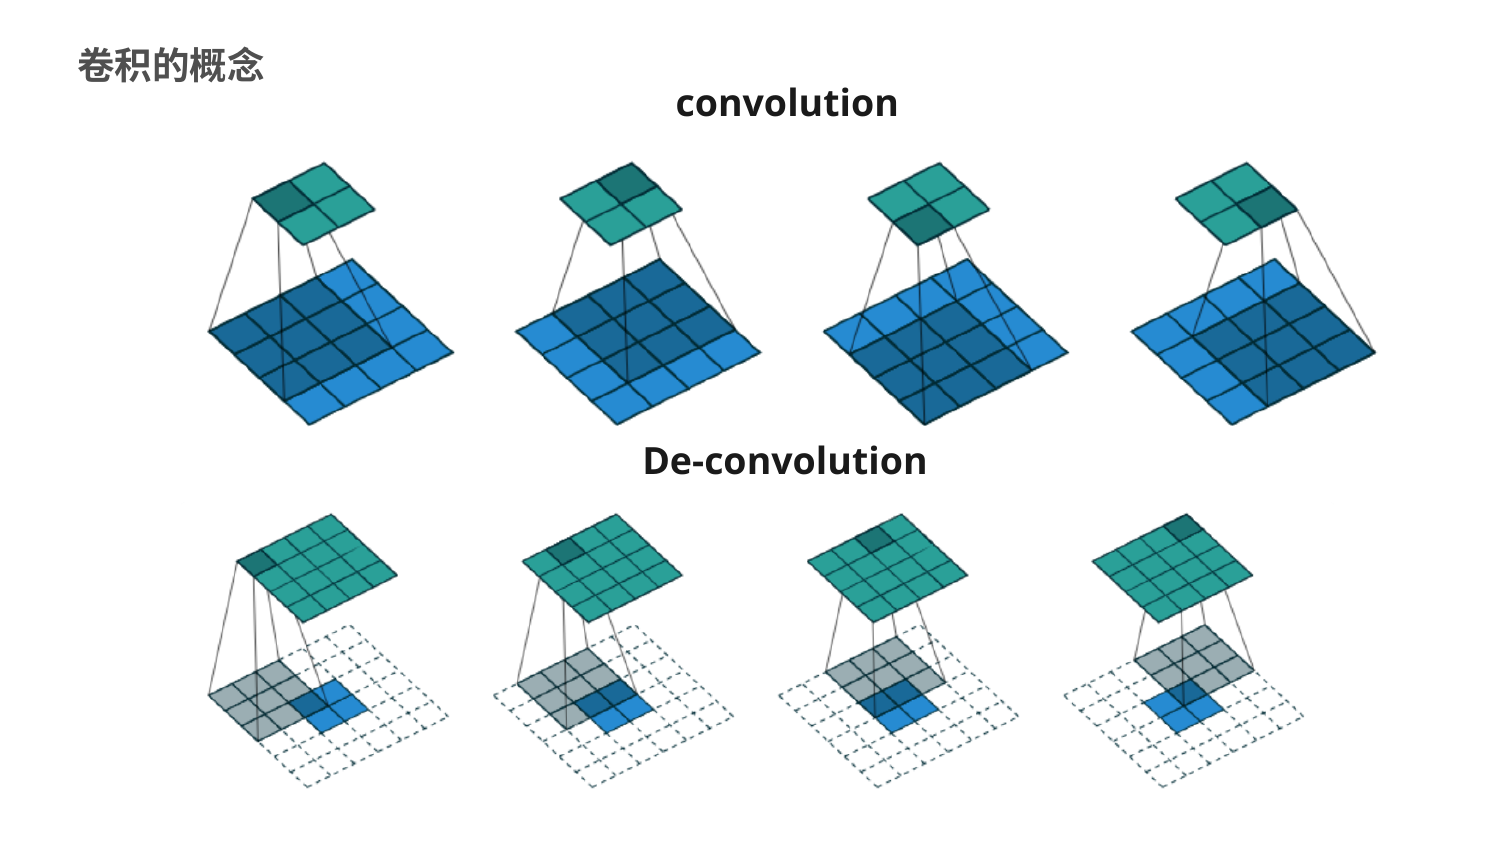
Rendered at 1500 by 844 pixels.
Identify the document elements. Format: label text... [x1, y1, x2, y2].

text_box 卷积的概念 [62, 34, 813, 95]
text_box De-convolution [410, 464, 1161, 490]
picture [174, 497, 1338, 810]
picture [174, 136, 1401, 456]
text_box convolution [412, 71, 1163, 132]
